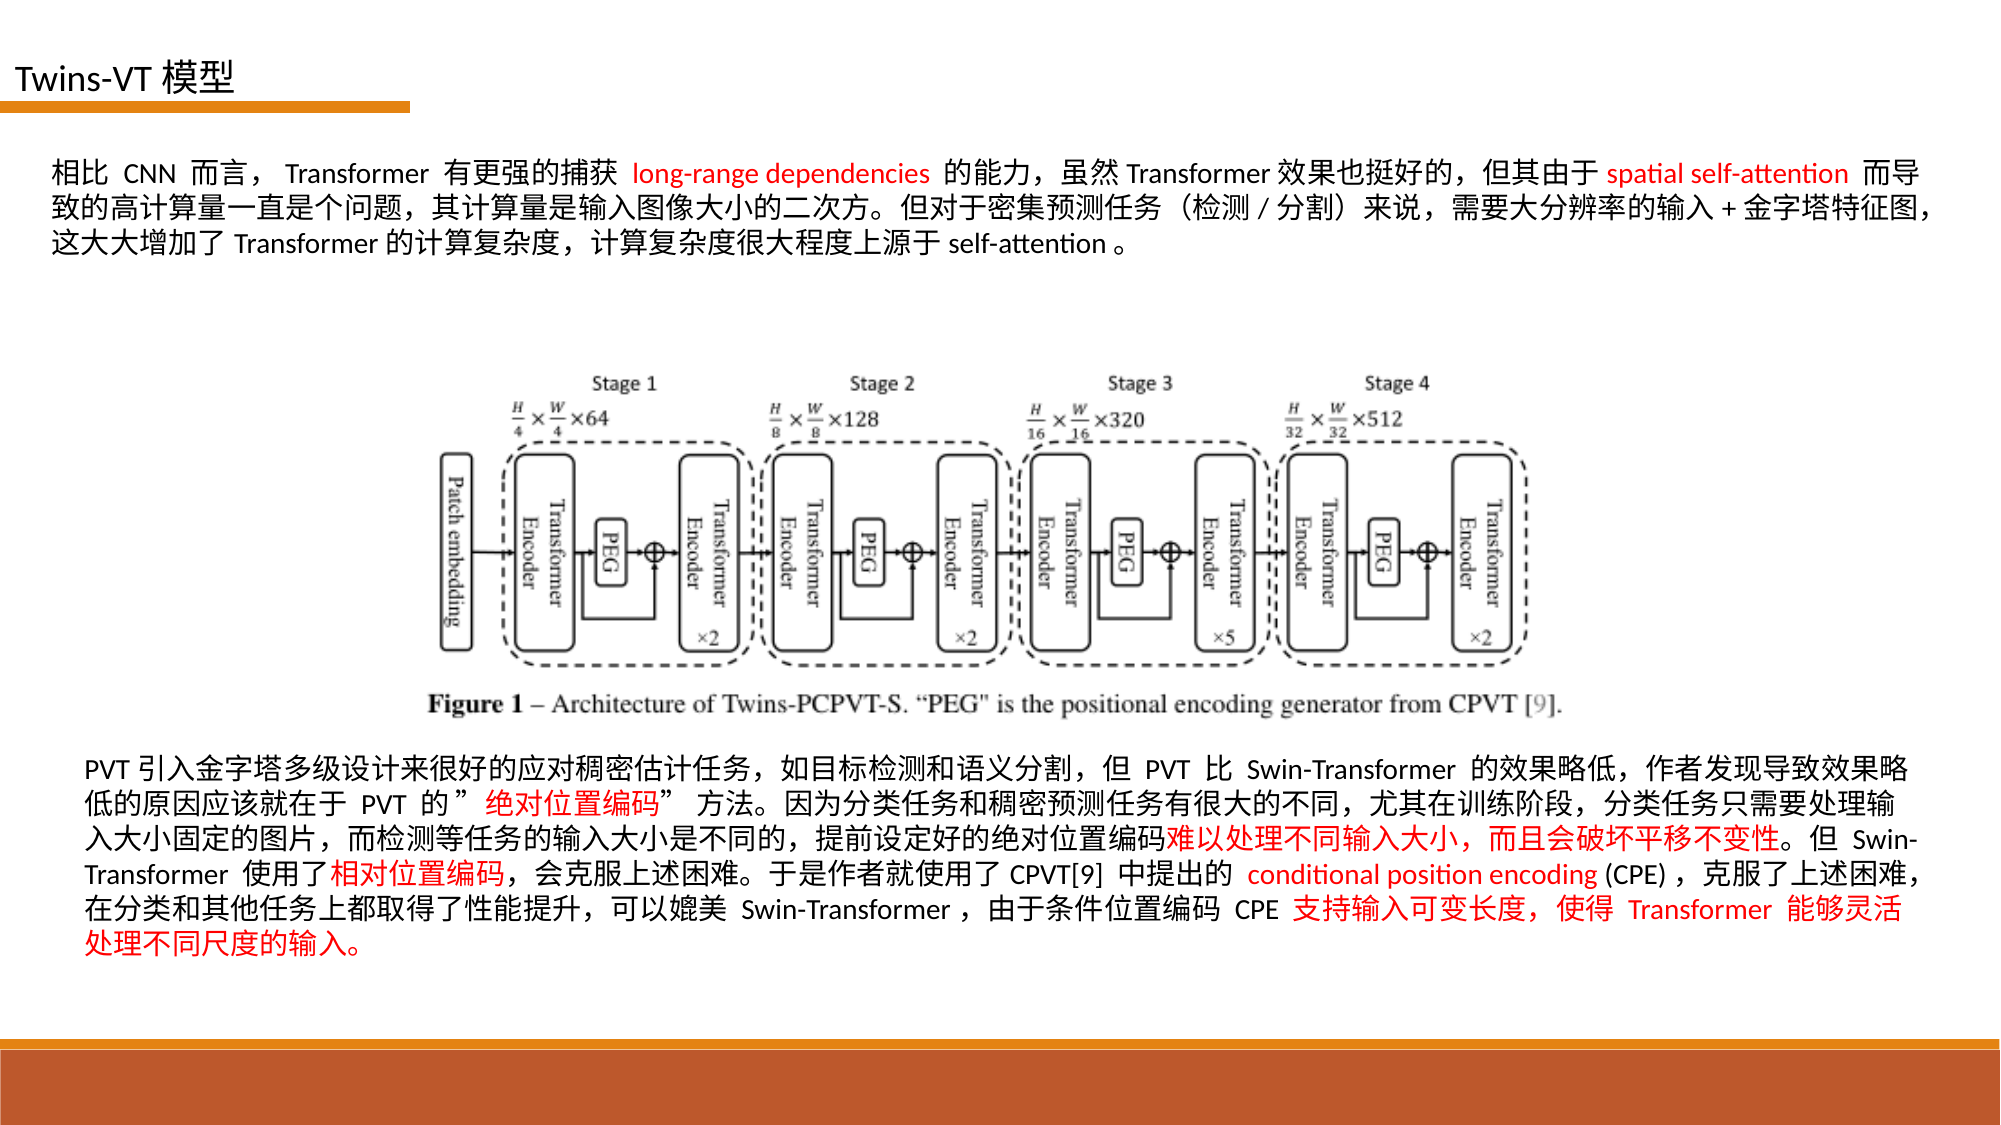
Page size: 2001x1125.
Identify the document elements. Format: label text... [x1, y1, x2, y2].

text_box PVT引入金字塔多级设计来很好的应对稠密估计任务，如目标检测和语义分割，但 PVT 比 Swin-Transformer 的效果略低，作者发现导致效果略低的原因应该就在于 PVT 的 ”绝对位置编码” 方法。因为分类任务和稠密预测任务有很大的不同，尤其在训练阶段，分类任务只需要处理输入大小固定的图片，而检测等任务的输入大小是不同的，提前设定好的绝对位置编码难以处理不同输入大小，而且会破坏平移不变性。但 Swin-Transformer 使用了相对位置编码，会克服上述困难。于是作者就使用了CPVT[9] 中提出的 conditional position encoding (CPE)，克服了上述困难，在分类和其他任务上都取得了性能提升，可以媲美 Swin-Transformer，由于条件位置编码 CPE 支持输入可变长度，使得 Transformer 能够灵活处理不同尺度的输入。 [69, 743, 1934, 968]
text_box Twins-VT模型 [0, 46, 795, 107]
text_box 相比 CNN 而言，Transformer 有更强的捕获 long-range dependencies 的能力，虽然Transformer效果也挺好的，但其由于spatial self-attention 而导致的高计算量一直是个问题，其计算量是输入图像大小的二次方。但对于密集预测任务（检测/分割）来说，需要大分辨率的输入+金字塔特征图，这大大增加了Transformer的计算复杂度，计算复杂度很大程度上源于self-attention。 [36, 146, 1963, 267]
picture [339, 267, 1627, 741]
